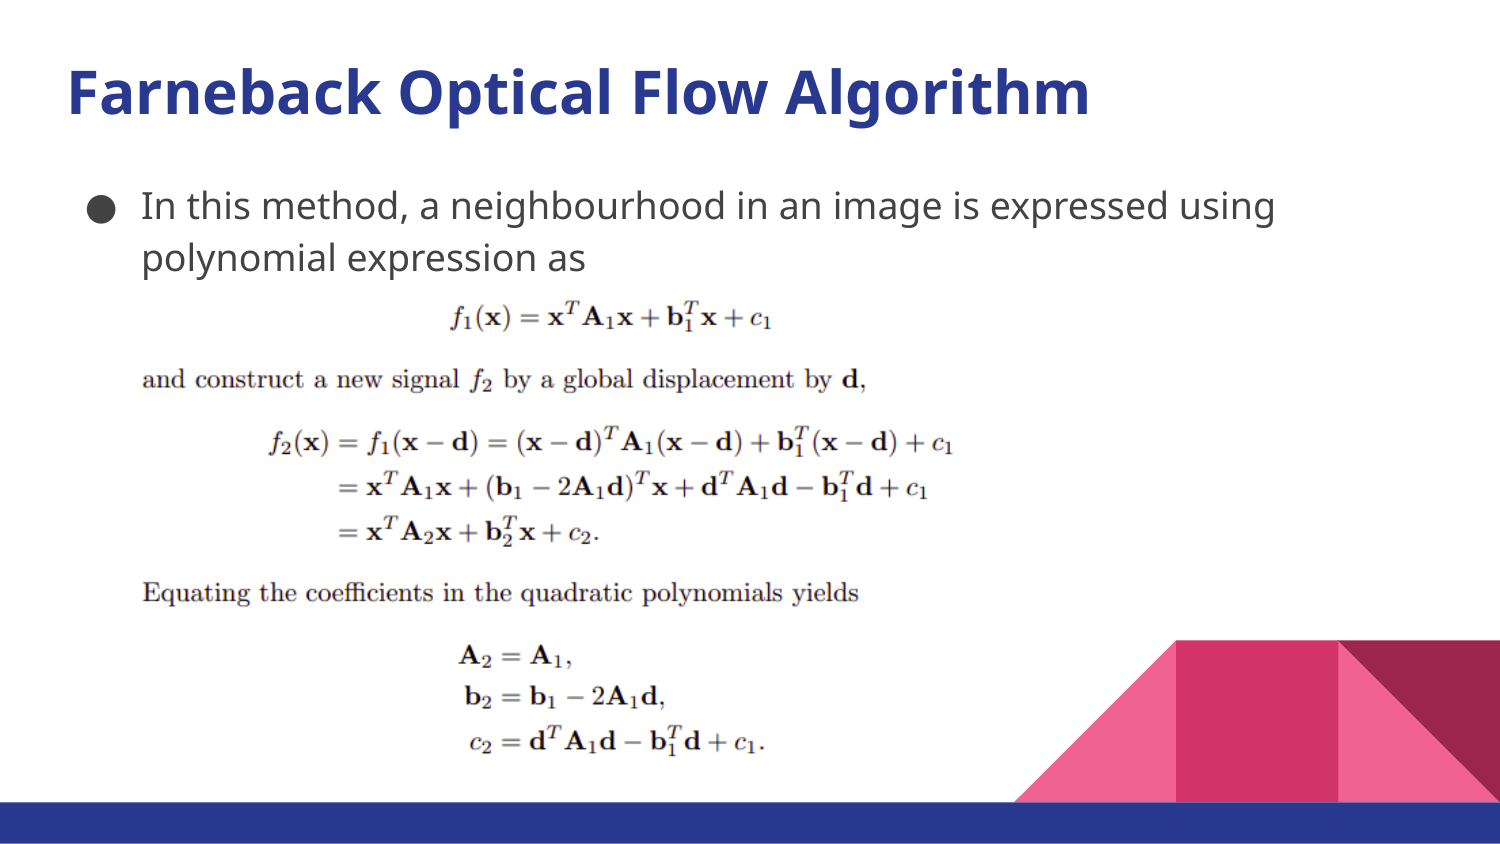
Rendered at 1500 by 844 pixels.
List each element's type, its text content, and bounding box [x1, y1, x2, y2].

title Farneback Optical Flow Algorithm [51, 39, 1449, 139]
picture [121, 287, 965, 774]
list In this method, a neighbourhood in an image is expressed using polynomial expression as [51, 160, 1449, 750]
